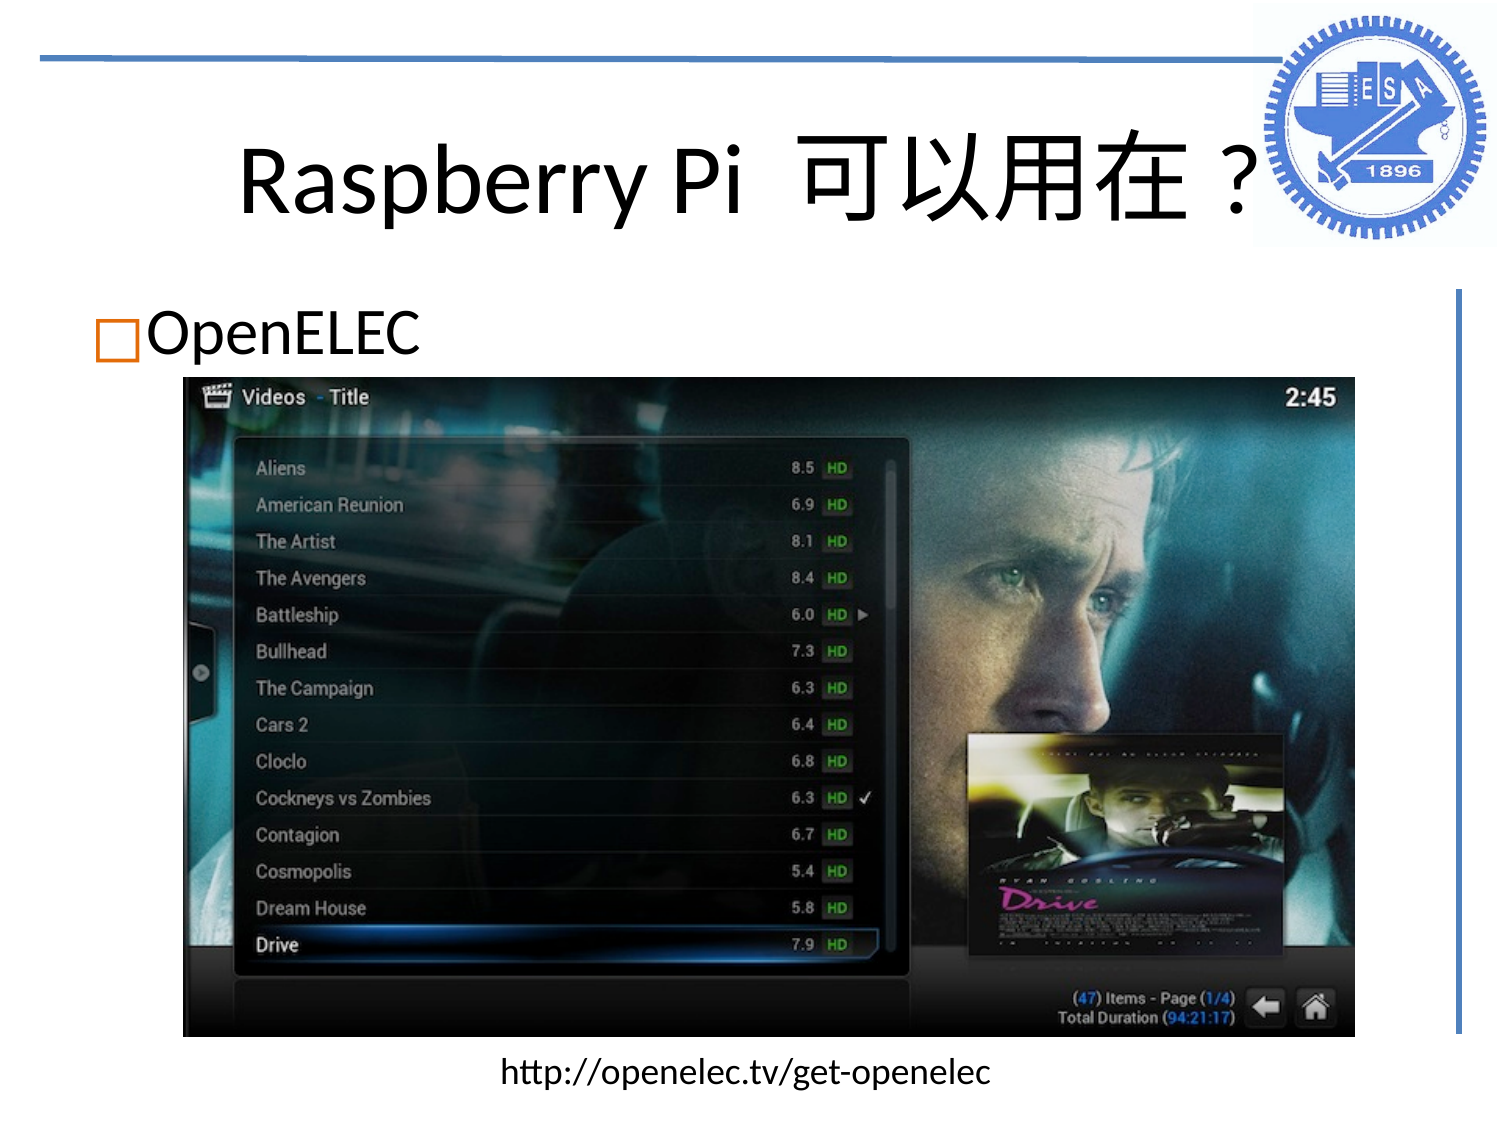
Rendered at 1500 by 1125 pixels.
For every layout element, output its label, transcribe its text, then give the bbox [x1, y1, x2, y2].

title Raspberry Pi 可以用在? [75, 79, 1425, 268]
list OpenELEC [75, 280, 1425, 1024]
picture [1253, 3, 1497, 247]
picture [182, 377, 1356, 1037]
text_box http://openelec.tv/get-openelec [485, 1044, 1015, 1100]
